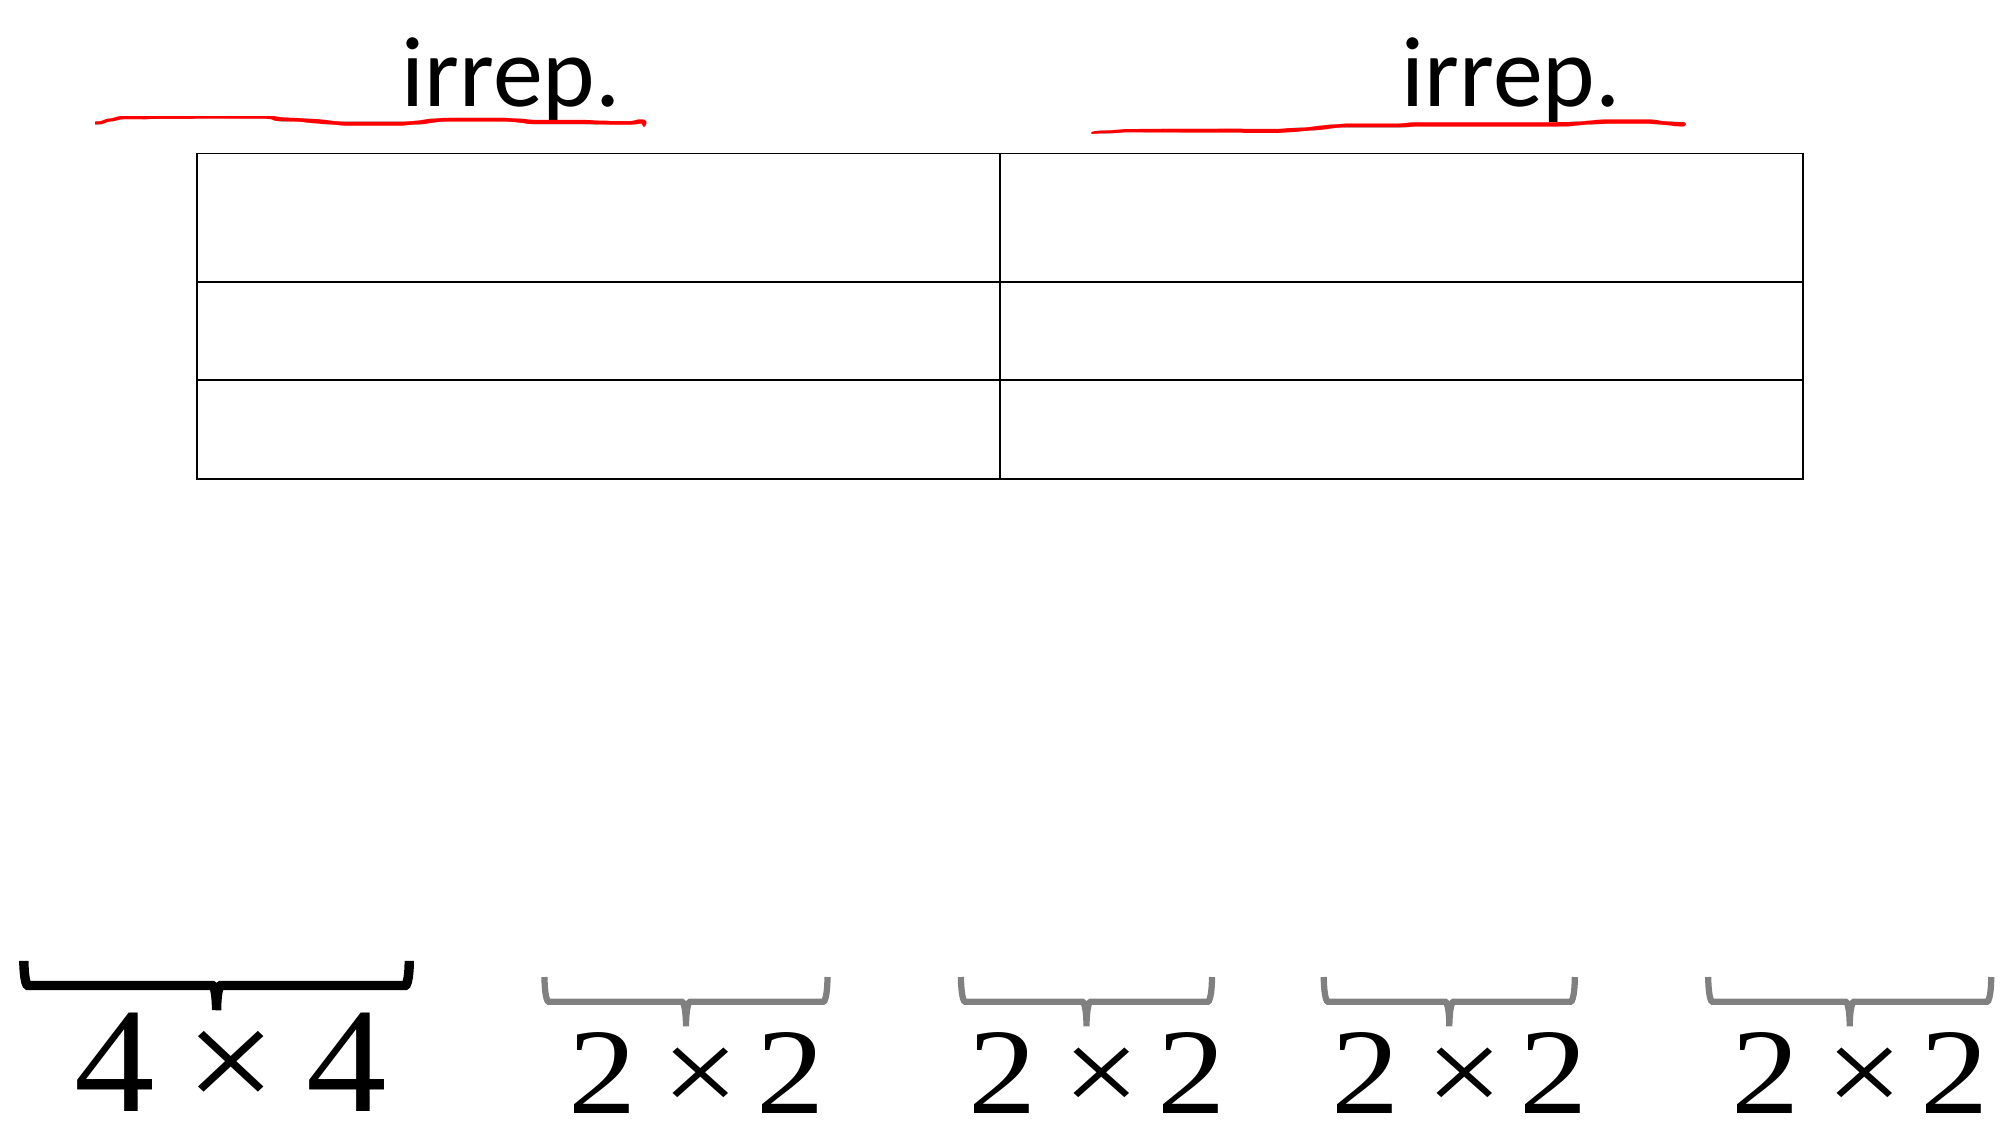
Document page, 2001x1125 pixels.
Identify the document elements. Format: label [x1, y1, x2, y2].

text_box [960, 977, 1228, 1125]
text_box [1323, 977, 1591, 1125]
text_box [23, 960, 410, 1125]
picture [95, 116, 1695, 142]
text_box [544, 977, 828, 1125]
text_box [1708, 977, 1992, 1125]
